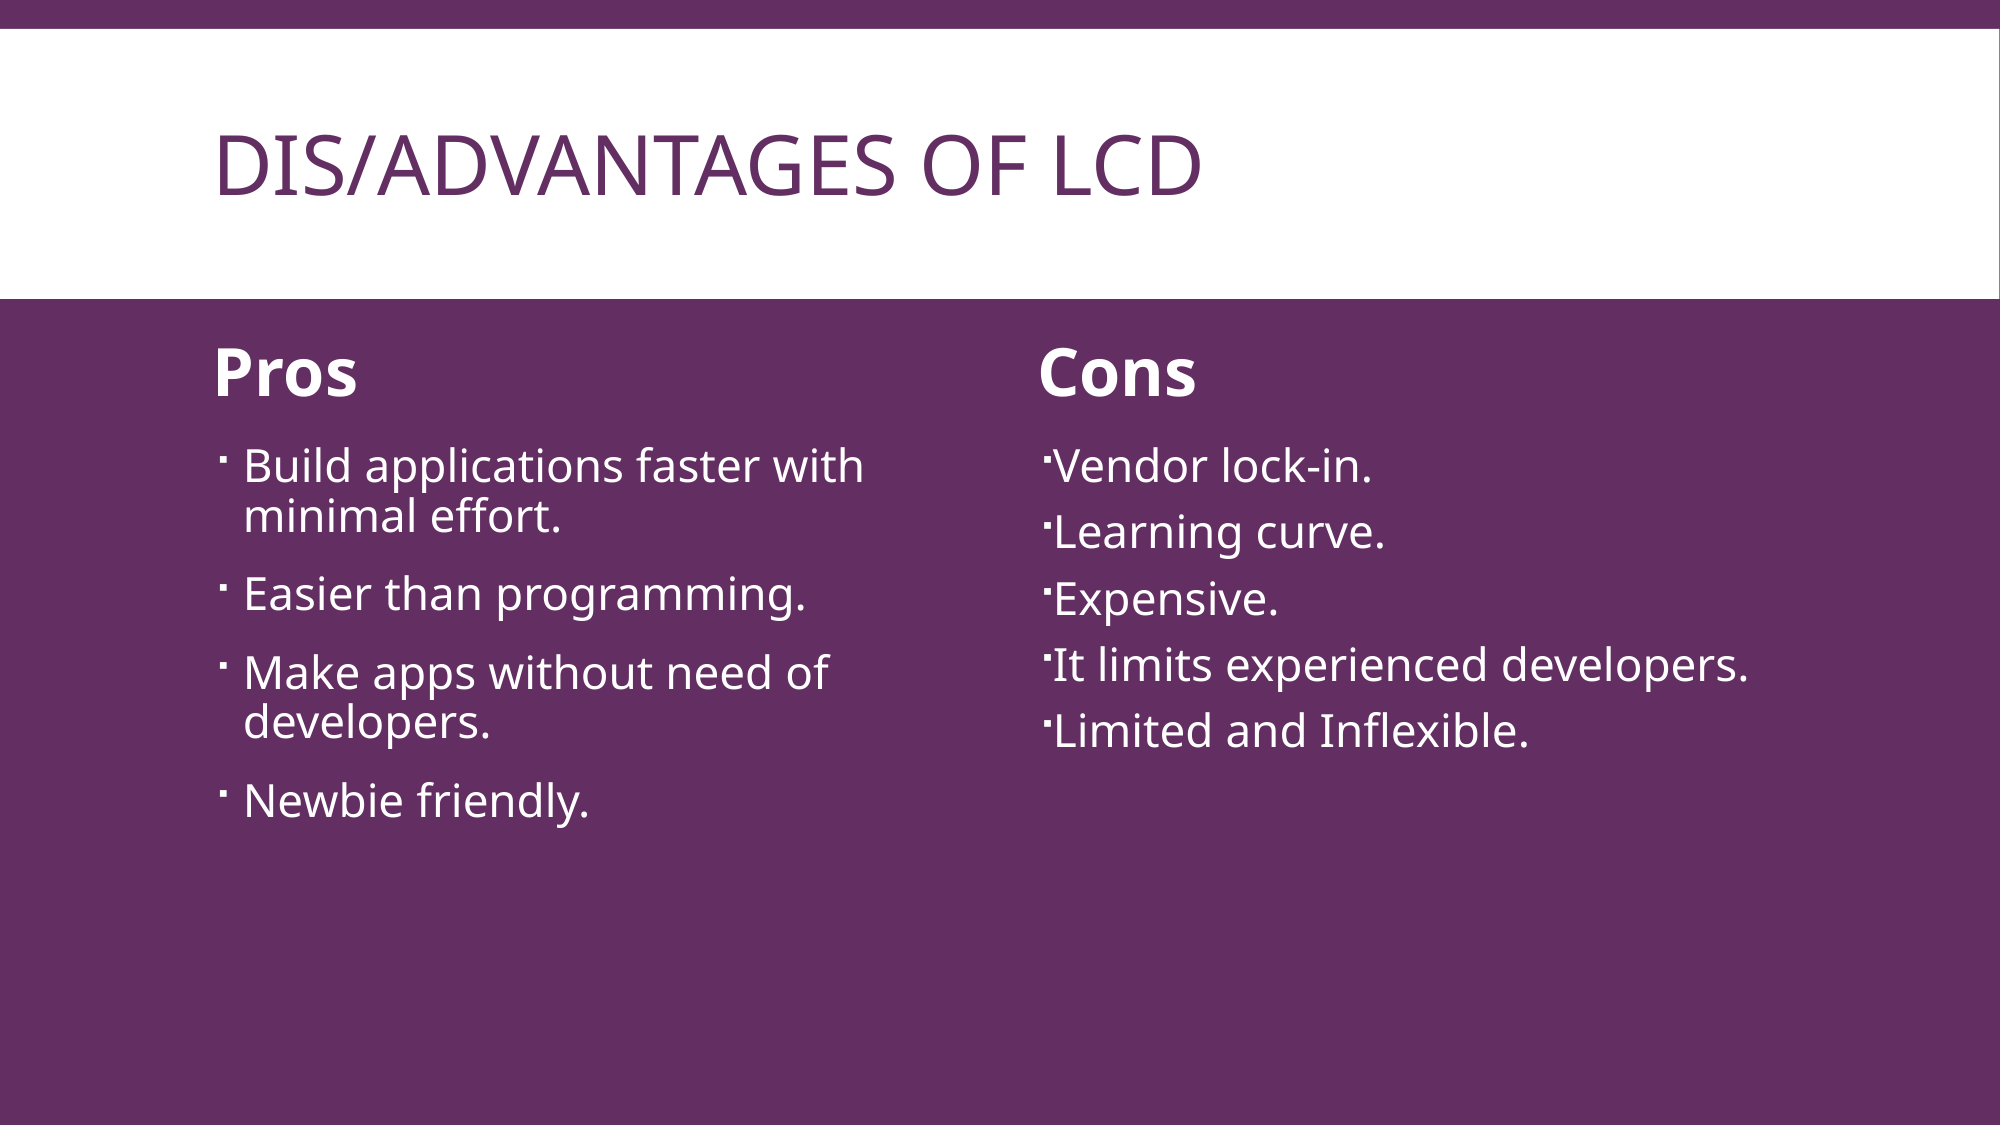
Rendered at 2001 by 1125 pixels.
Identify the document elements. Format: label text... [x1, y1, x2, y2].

list Vendor lock-in. Learning curve. Expensive. It limits experienced developers. Limited and Inflexible. [1022, 435, 1803, 1021]
list Pros [198, 313, 978, 435]
title Dis/advantages of LCD [197, 46, 1803, 295]
list Build applications faster with minimal effort. Easier than programming. Make apps without need of developers. Newbie friendly. [198, 435, 978, 1021]
list Cons [1022, 313, 1803, 435]
